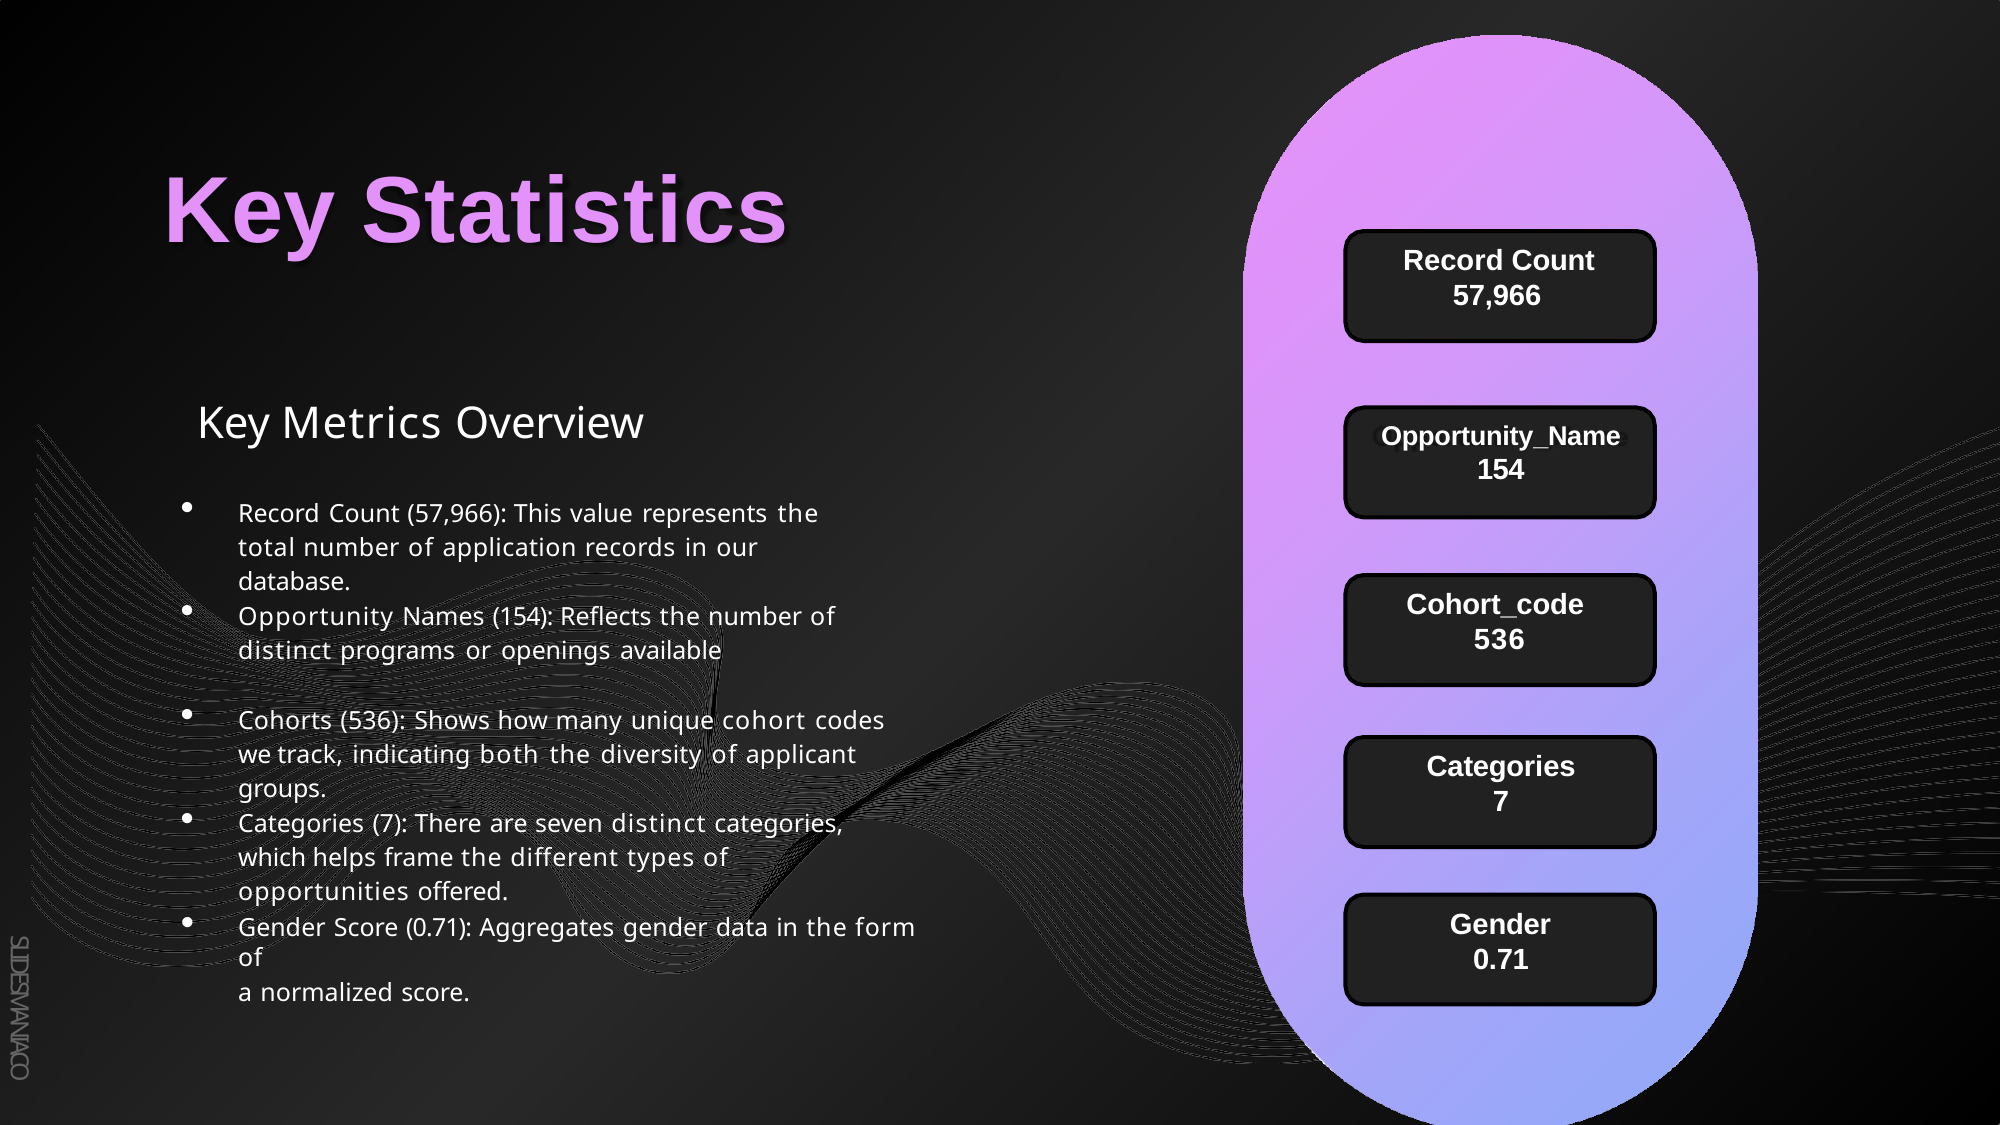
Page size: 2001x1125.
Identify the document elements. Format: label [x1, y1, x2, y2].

text_box [1343, 405, 1658, 520]
text_box [1343, 228, 1658, 344]
text_box [1343, 734, 1658, 850]
picture [0, 0, 2000, 1125]
text_box [1343, 892, 1658, 1007]
text_box [1343, 572, 1658, 688]
text_box [104, 35, 1758, 1125]
